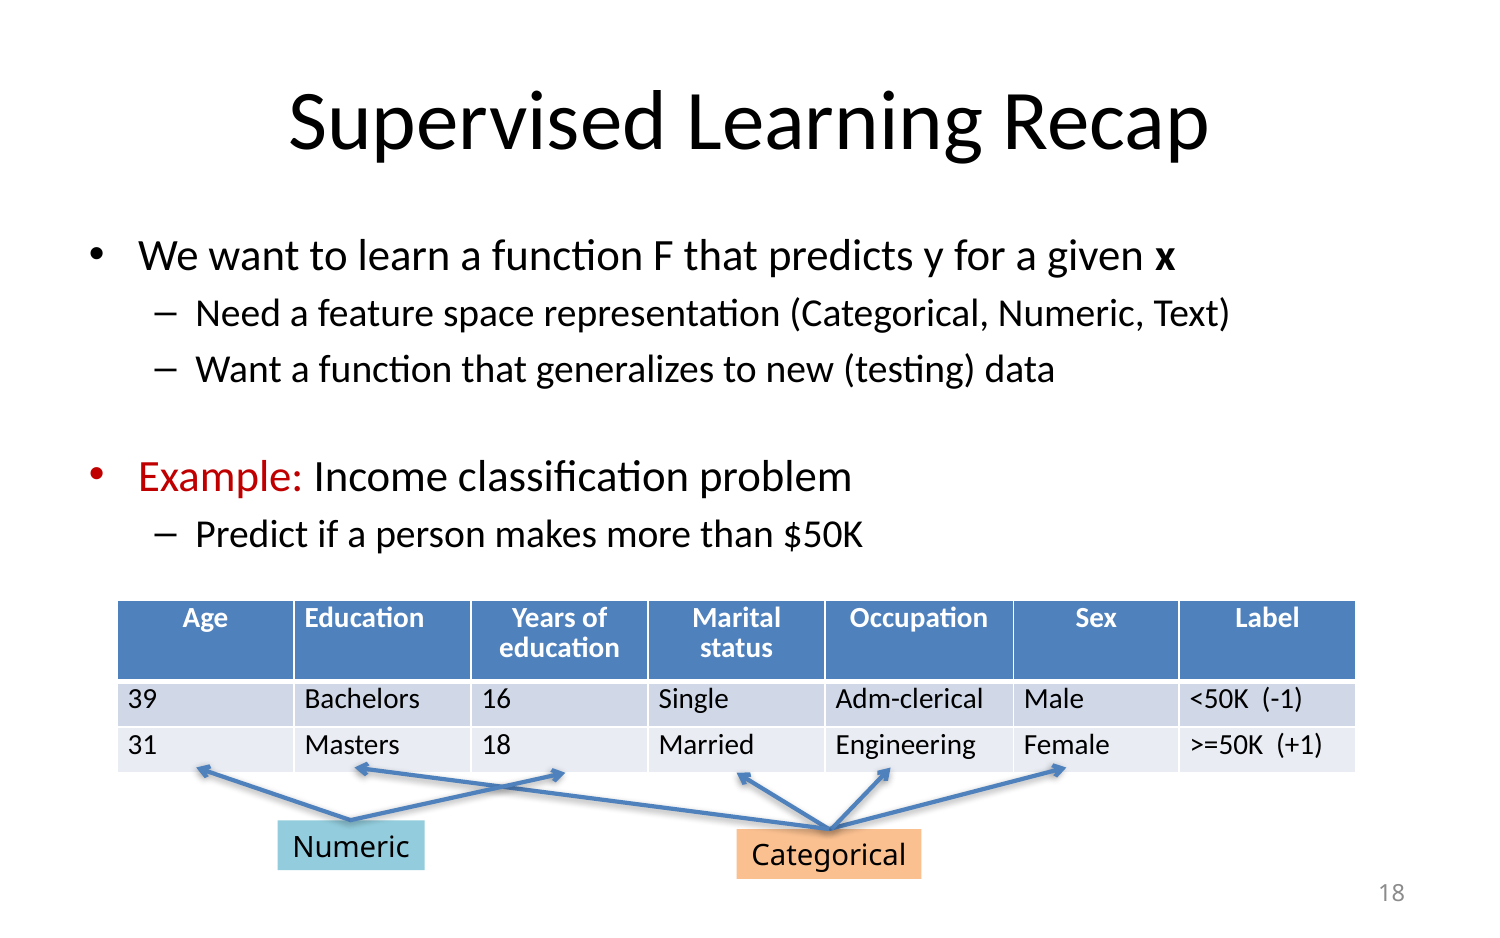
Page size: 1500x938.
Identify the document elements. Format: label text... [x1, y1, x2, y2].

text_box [196, 767, 352, 821]
table_cell 39 [118, 684, 293, 726]
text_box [891, 767, 1067, 830]
table_cell Married [649, 728, 824, 765]
table_cell 18 [472, 728, 647, 765]
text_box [354, 767, 830, 830]
table_cell >=50K (+1) [1180, 728, 1355, 772]
table_header Occupation [826, 601, 1013, 679]
table_cell Masters [295, 728, 470, 765]
table_header Education [295, 601, 470, 679]
table_cell Engineering [826, 728, 1013, 765]
table_cell 31 [118, 728, 293, 772]
table_cell Adm-clerical [826, 684, 1013, 726]
table_header Sex [1014, 601, 1178, 679]
list We want to learn a function F that predicts y for a given x Need a feature space representation (Categorical, Numeric, Text) Want a function that generalizes to new (testing) data Example: Income classification problem Predict if a person makes more than $50K [75, 218, 1425, 900]
table_header Years of education [472, 601, 647, 679]
table_cell Female [1014, 728, 1178, 772]
table_cell 16 [472, 684, 647, 726]
table_header Label [1180, 601, 1355, 679]
title Supervised Learning Recap [75, 37, 1425, 194]
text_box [831, 767, 891, 830]
table_cell <50K (-1) [1180, 684, 1355, 726]
table_header Age [118, 601, 293, 679]
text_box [349, 772, 566, 821]
table_cell Single [649, 684, 824, 726]
table_cell Bachelors [295, 684, 470, 726]
table_cell Male [1014, 684, 1178, 726]
text_box Numeric [277, 829, 425, 871]
text_box Categorical [736, 838, 922, 879]
table_header Marital status [649, 601, 824, 679]
text_box [415, 459, 1436, 938]
